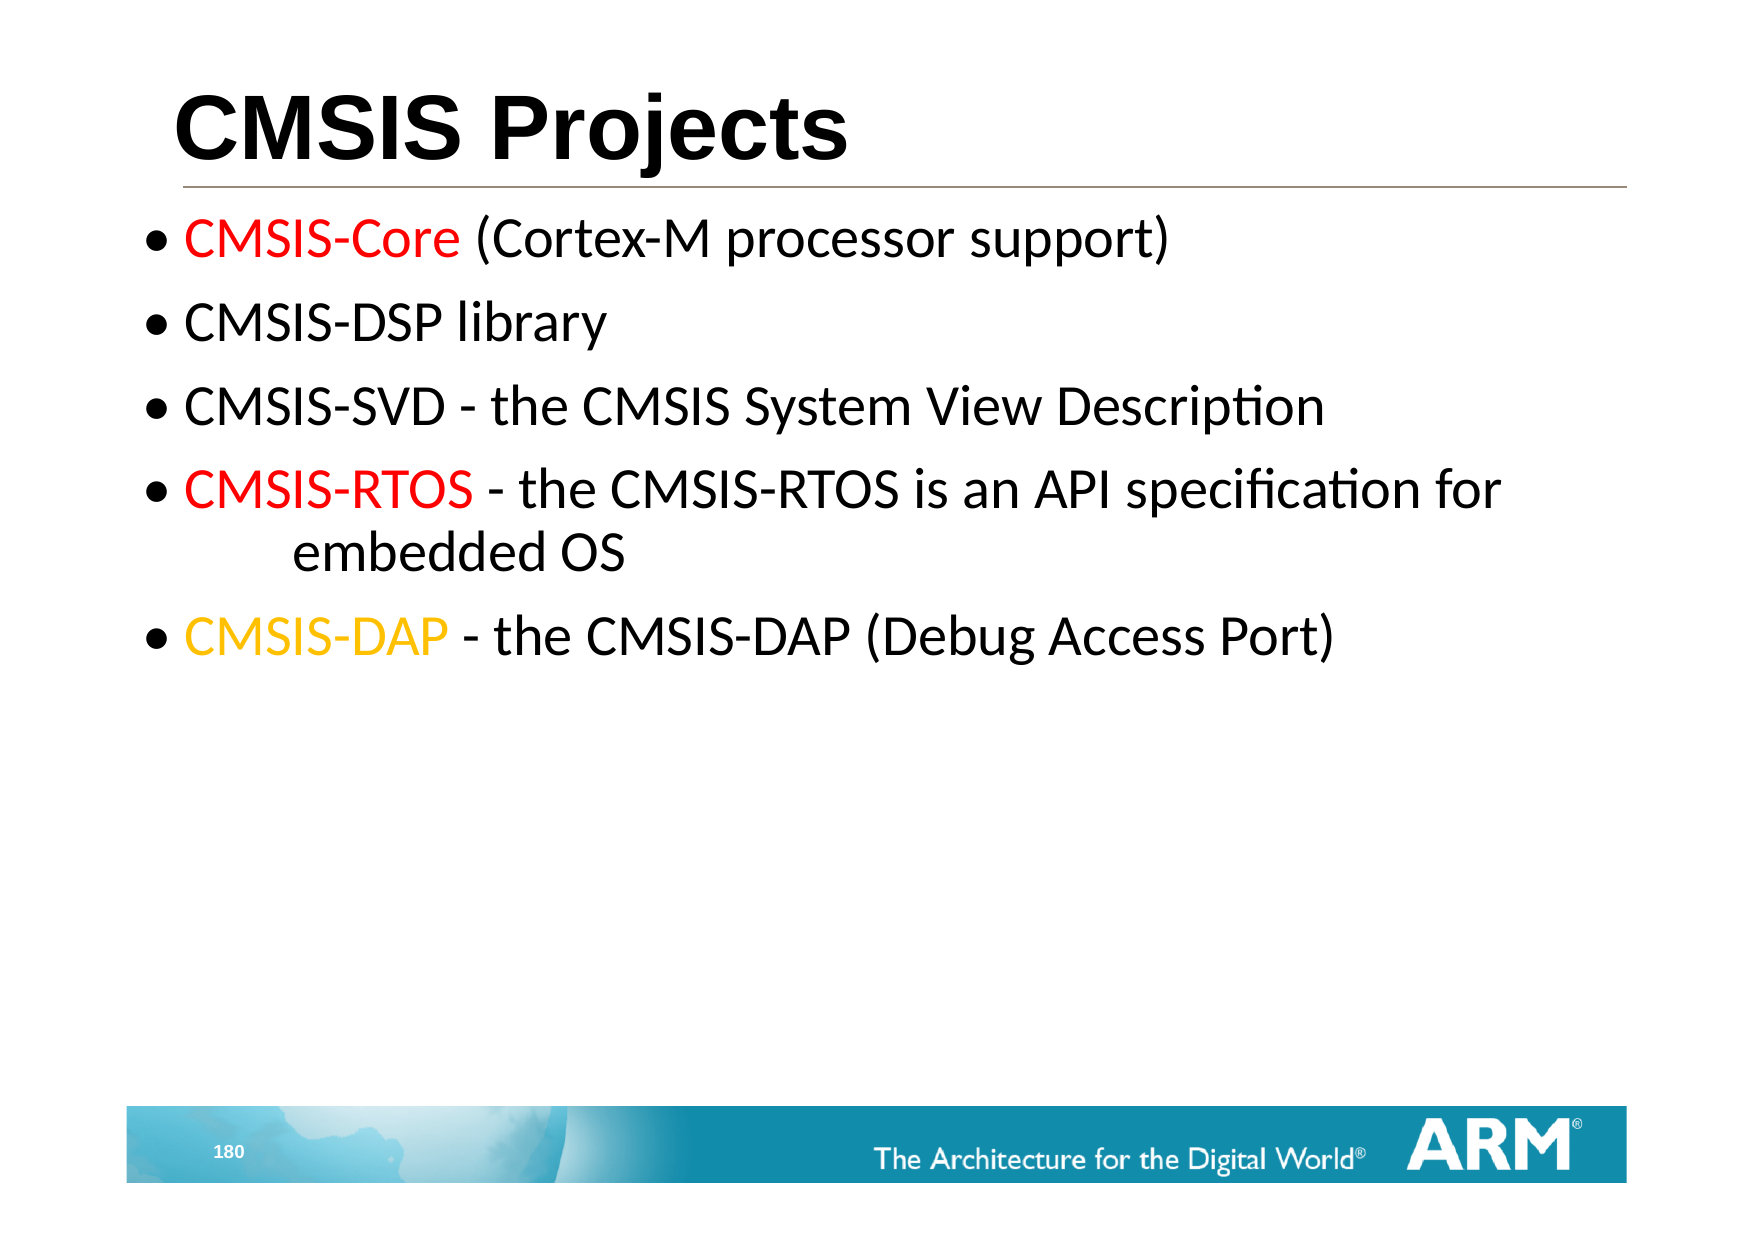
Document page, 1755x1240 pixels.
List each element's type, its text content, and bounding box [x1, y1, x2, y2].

list • CMSIS-Core (Cortex-M processor support) • CMSIS-DSP library • CMSIS-SVD - the CMSIS System View Description • CMSIS-RTOS - the CMSIS-RTOS is an API specification for embedded OS • CMSIS-DAP - the CMSIS-DAP (Debug Access Port) [142, 207, 1612, 1095]
picture [126, 1106, 1627, 1183]
slide_number 180 [198, 1139, 287, 1187]
title CMSIS Projects [173, 80, 1581, 172]
